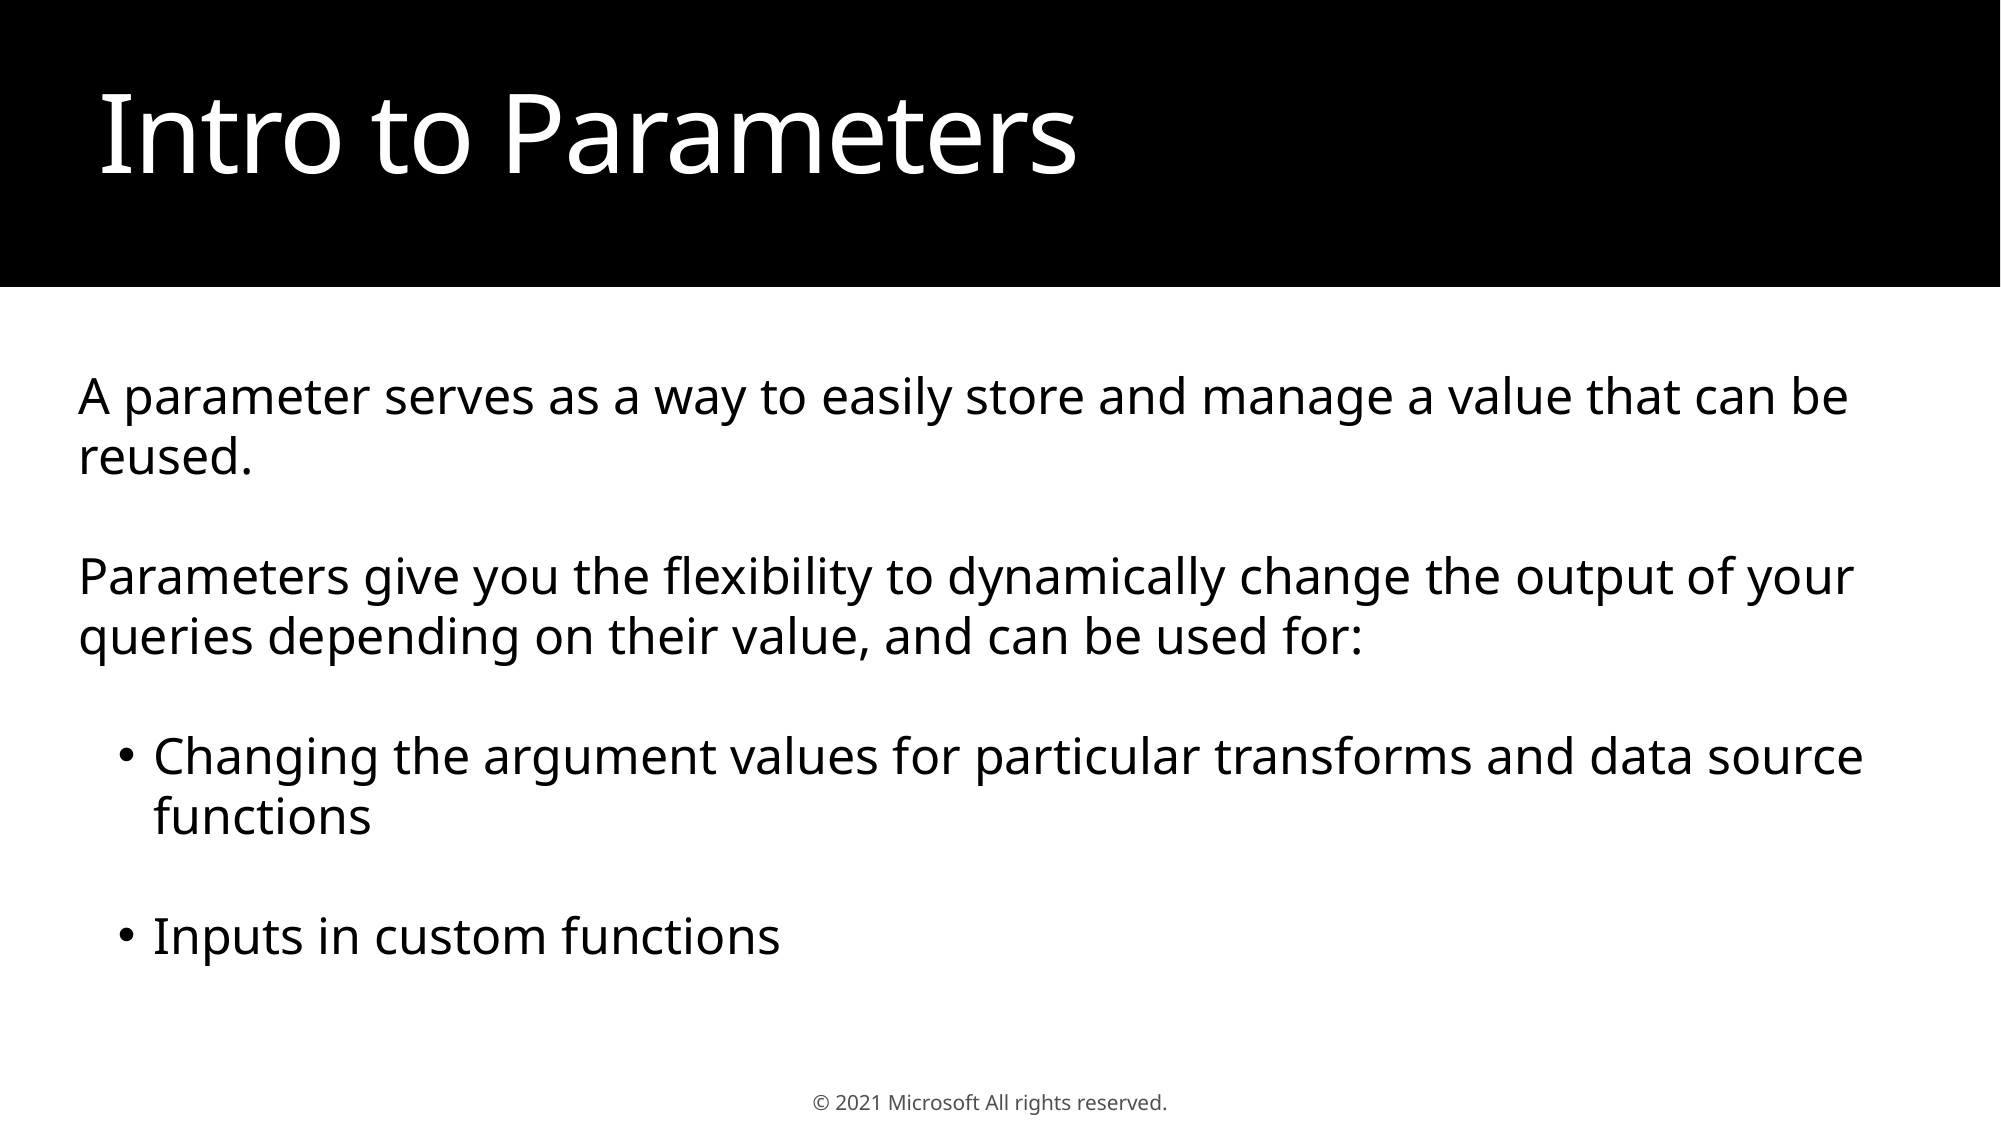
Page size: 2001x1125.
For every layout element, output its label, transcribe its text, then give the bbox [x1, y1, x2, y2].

footer © 2021 Microsoft All rights reserved. [663, 1084, 1338, 1122]
text_box A parameter serves as a way to easily store and manage a value that can be reused. Parameters give you the flexibility to dynamically change the output of your queries depending on their value, and can be used for: Changing the argument values for particular transforms and data source functions Inputs in custom functions [48, 340, 1936, 1041]
title Intro to Parameters [75, 63, 1919, 178]
